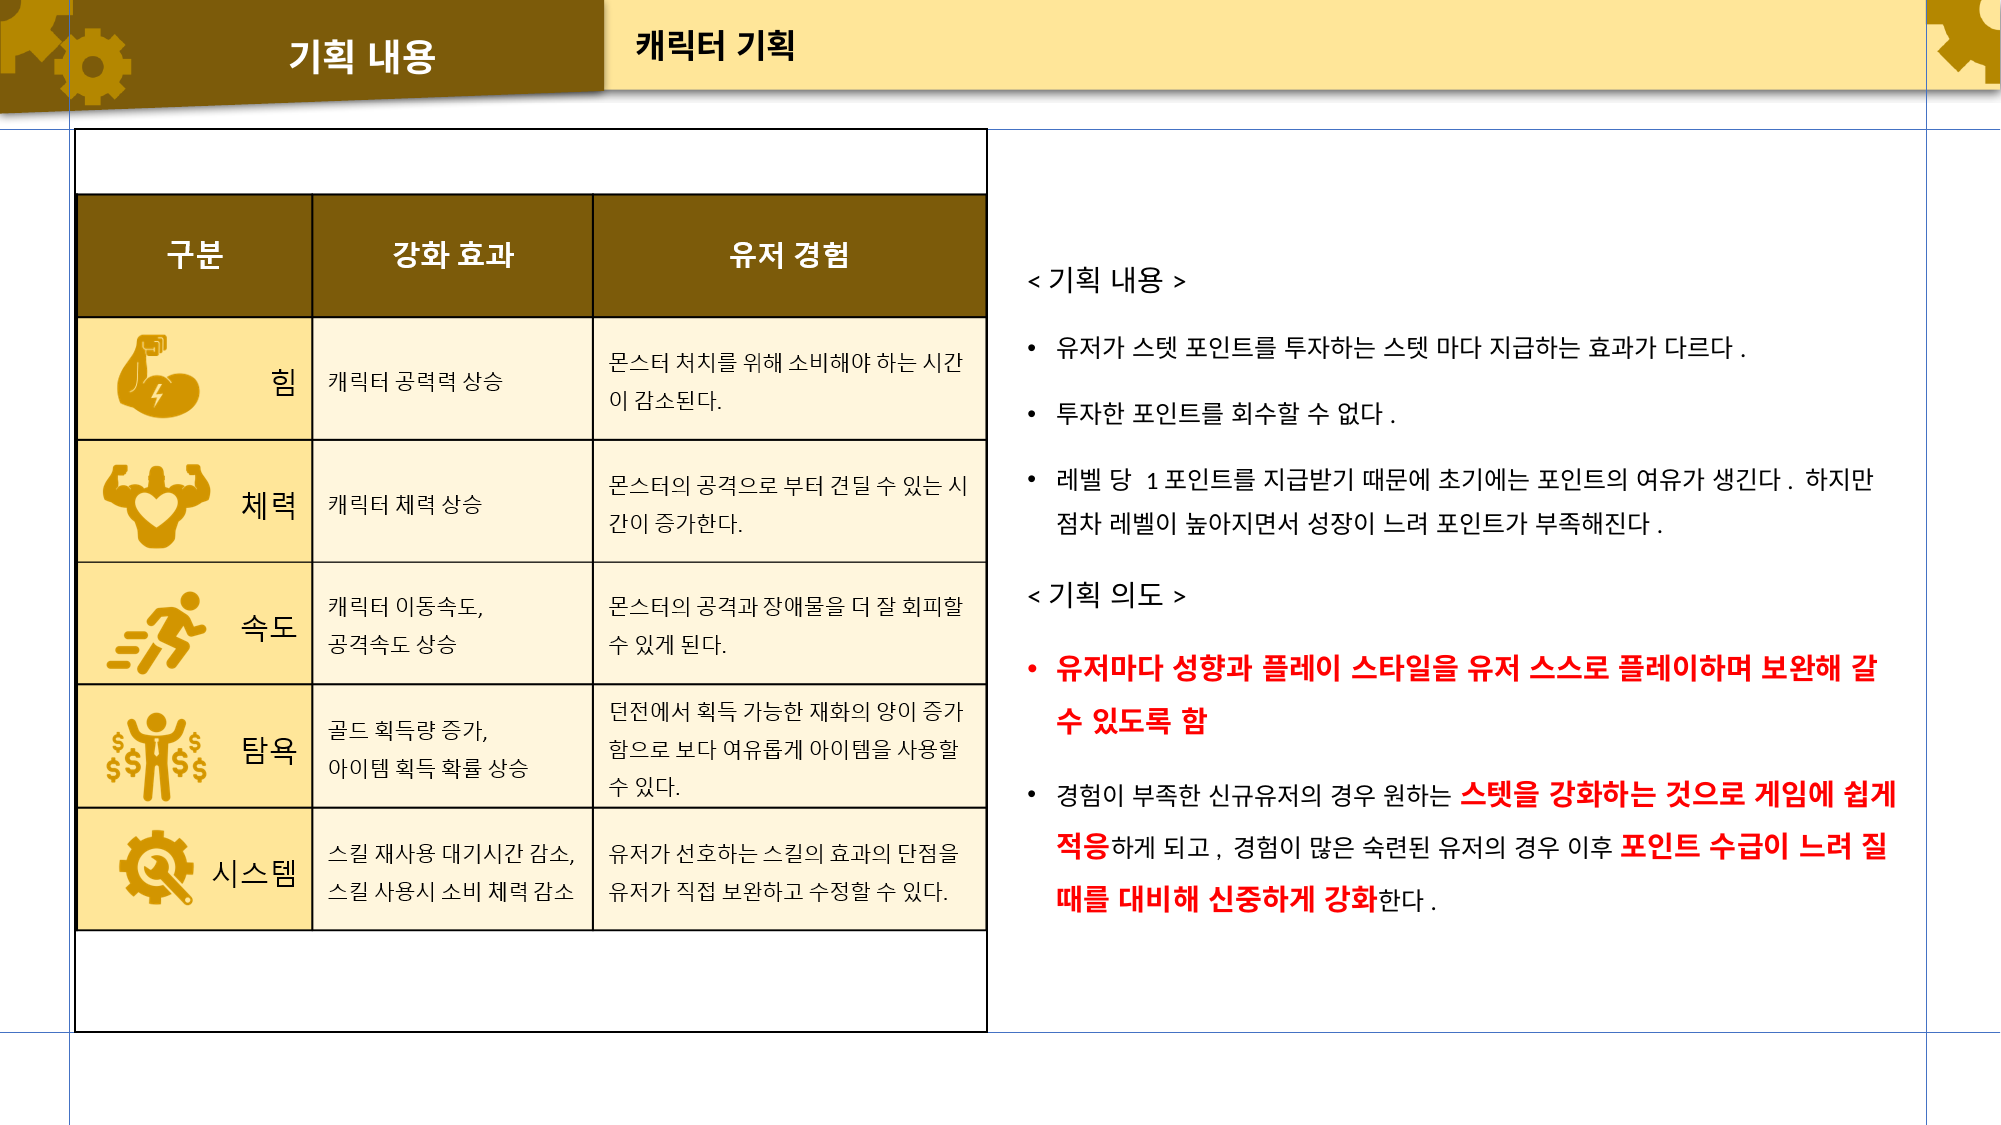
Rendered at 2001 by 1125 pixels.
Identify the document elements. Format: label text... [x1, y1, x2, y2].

text_box [74, 932, 988, 1033]
text_box [74, 128, 988, 193]
list 캐릭터 기획 [621, 18, 1863, 73]
list <기획 내용> 유저가 스텟 포인트를 투자하는 스텟 마다 지급하는 효과가 다르다. 투자한 포인트를 회수할 수 없다. 레벨 당 1포인트를 지급받기 때문에 초기에는 포인트의 여유가 생긴다. 하지만 점차 레벨이 높아지면서 성장이 느려 포인트가 부족해진다. <기획 의도> 유저마다 성향과 플레이 스타일을 유저 스스로 플레이하며 보완해 갈 수 있도록 함 경험이 부족한 신규유저의 경우 원하는 스텟을 강화하는 것으로 게임에 쉽게 적응하게 되고, 경험이 많은 숙련된 유저의 경우 이후 포인트 수급이 느려 질 때를 대비해 신중하게 강화한다. [1012, 128, 1925, 1032]
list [74, 193, 988, 932]
title 기획 내용 [137, 6, 588, 85]
